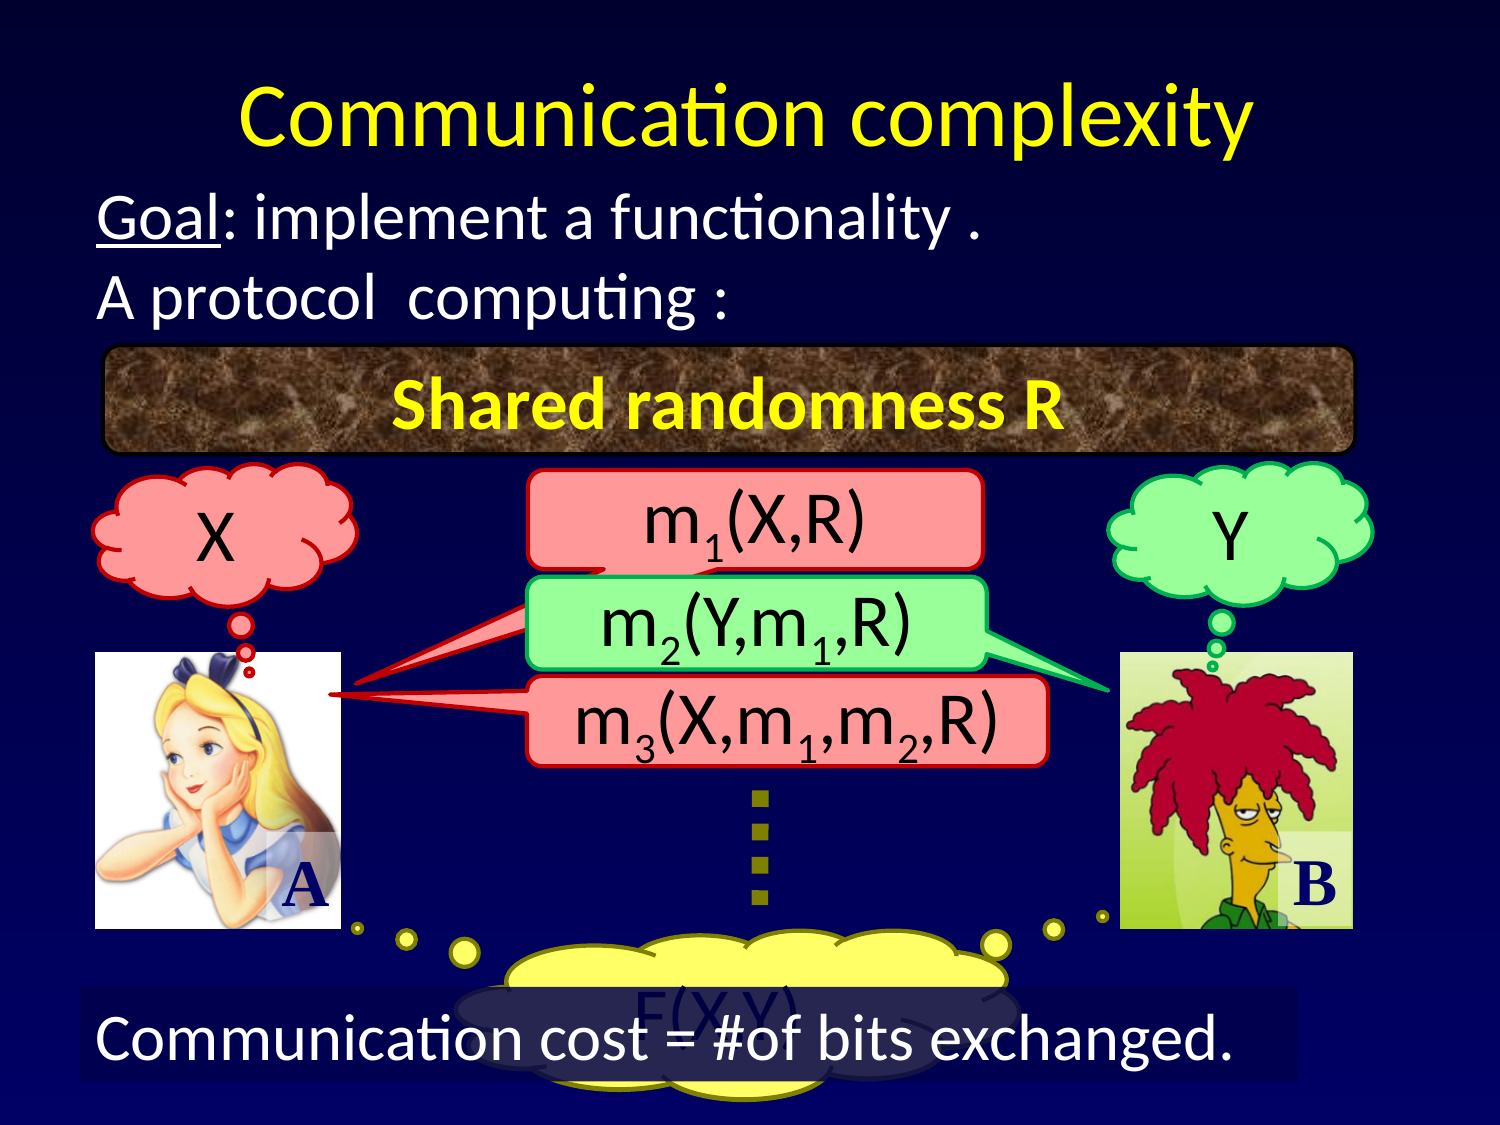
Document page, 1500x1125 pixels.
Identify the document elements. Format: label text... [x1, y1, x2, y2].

text_box [448, 936, 481, 969]
text_box [350, 921, 365, 936]
text_box Y [1206, 638, 1227, 650]
text_box F(X,Y) [555, 1082, 823, 1102]
text_box m1(X,R) [353, 603, 524, 686]
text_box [95, 651, 341, 929]
text_box m3(X,m1,m2,R) [344, 673, 1050, 769]
text_box [395, 928, 418, 951]
text_box m1(X,R) [525, 467, 986, 574]
text_box X [226, 611, 255, 640]
text_box Communication cost = #of bits exchanged. [80, 986, 1299, 1082]
text_box F(X,Y) [492, 928, 1013, 986]
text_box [1120, 651, 1354, 929]
text_box X [90, 462, 360, 609]
text_box Shared randomness R [100, 342, 1358, 457]
text_box m2(Y,m1,R) [524, 574, 1111, 693]
text_box Y [1207, 608, 1236, 637]
text_box F(X,Y) [1042, 918, 1066, 941]
title Communication complexity [109, 15, 1386, 204]
text_box X [236, 642, 256, 650]
text_box F(X,Y) [1095, 909, 1110, 924]
text_box Y [1106, 461, 1375, 608]
